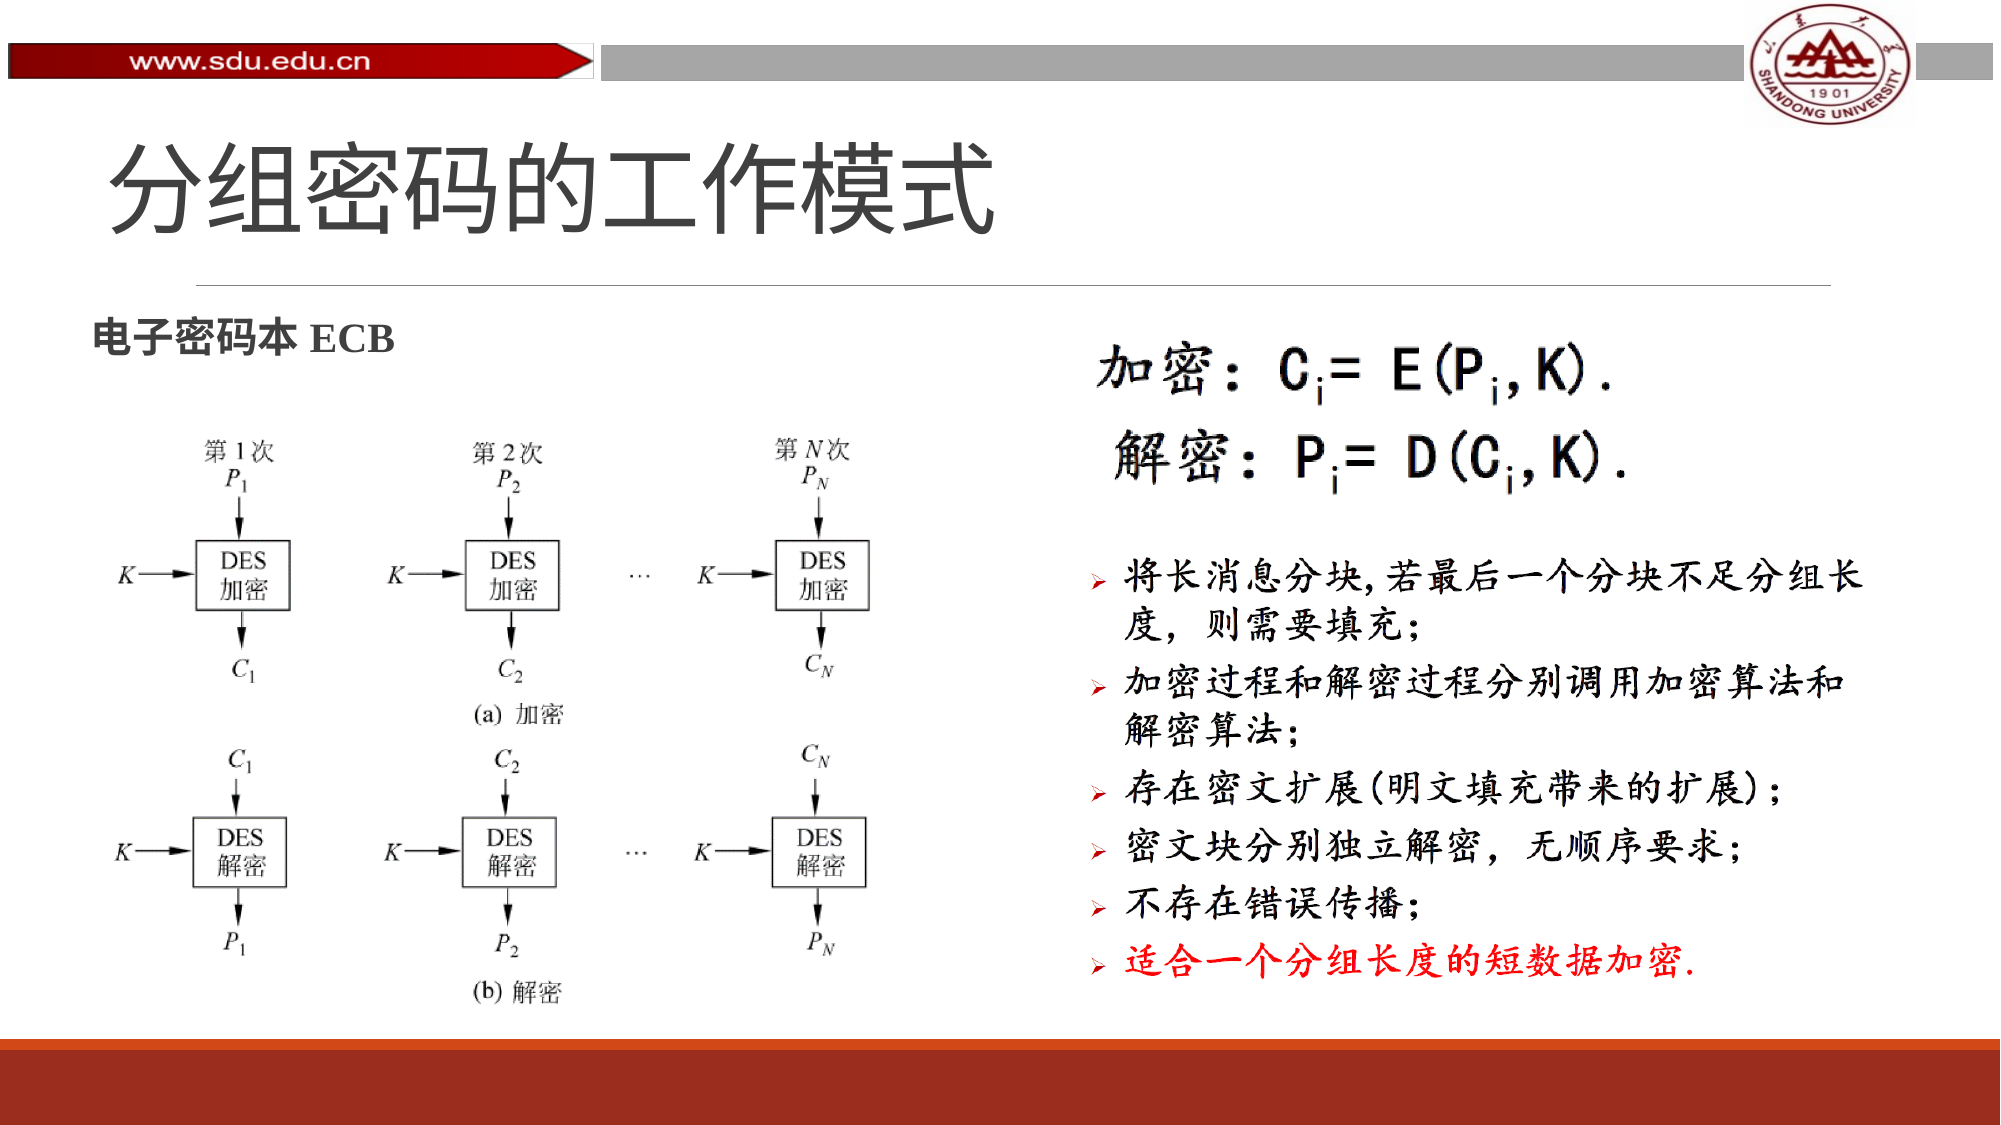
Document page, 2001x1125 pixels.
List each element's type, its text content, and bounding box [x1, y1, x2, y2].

picture [8, 0, 1993, 102]
picture [1071, 544, 1878, 981]
picture [69, 400, 954, 1012]
list 电子密码本ECB [90, 302, 1945, 963]
picture [1081, 322, 1656, 497]
title 分组密码的工作模式 [90, 102, 1945, 255]
